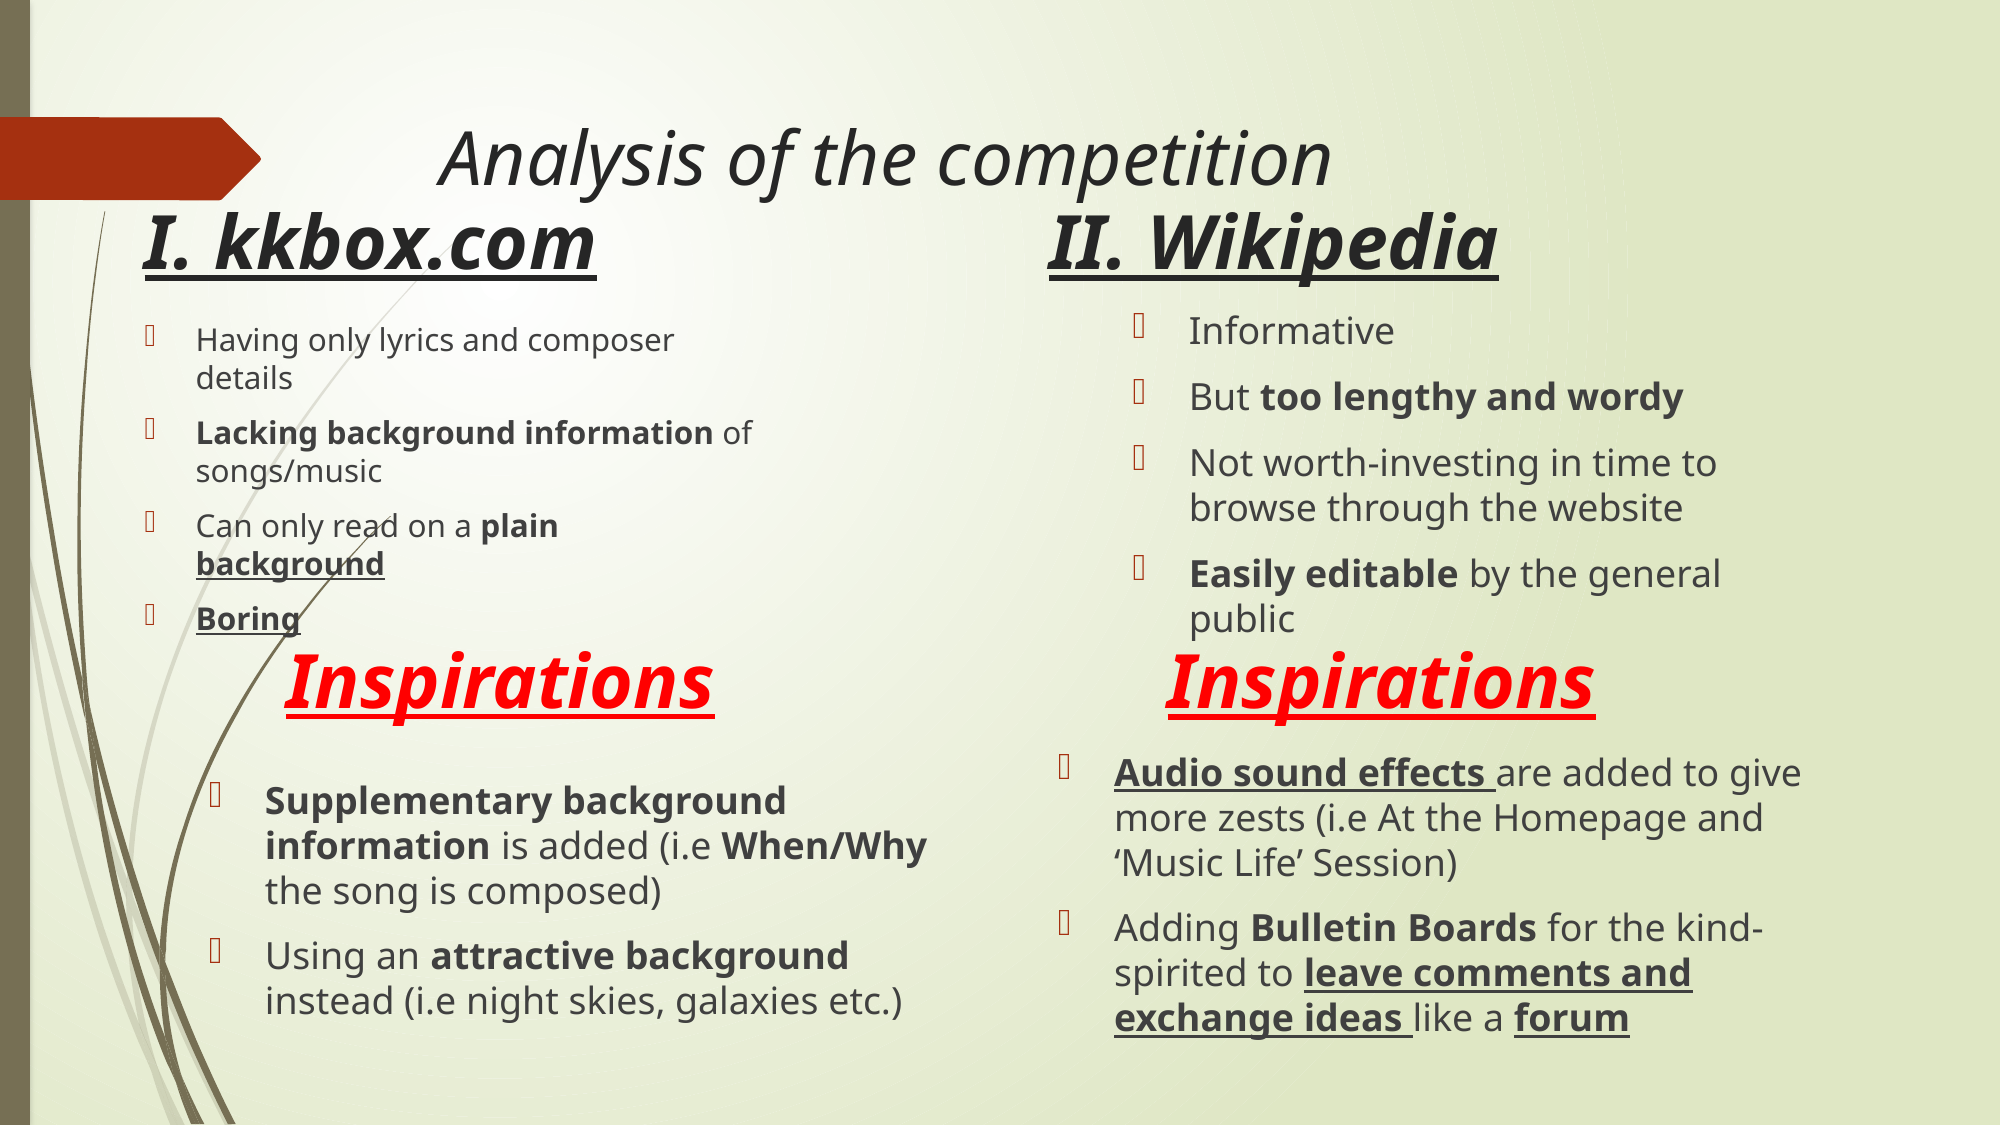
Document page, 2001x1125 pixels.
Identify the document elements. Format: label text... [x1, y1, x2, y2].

text_box I. kkbox.com [129, 187, 864, 303]
list Informative But too lengthy and wordy Not worth-investing in time to browse through the website Easily editable by the general public [1117, 299, 1807, 740]
text_box Inspirations [1152, 625, 1888, 742]
title Analysis of the competition [425, 102, 1888, 313]
text_box Audio sound effects are added to give more zests (i.e At the Homepage and ‘Music Life’ Session) Adding Bulletin Boards for the kind-spirited to leave comments and exchange ideas like a forum [1042, 740, 1831, 1097]
text_box II. Wikipedia [1034, 187, 1787, 303]
text_box Having only lyrics and composer details Lacking background information of songs/music Can only read on a plain background Boring [129, 312, 771, 645]
text_box Supplementary background information is added (i.e When/Why the song is composed) Using an attractive background instead (i.e night skies, galaxies etc.) [193, 769, 982, 1125]
text_box Inspirations [271, 625, 1006, 741]
